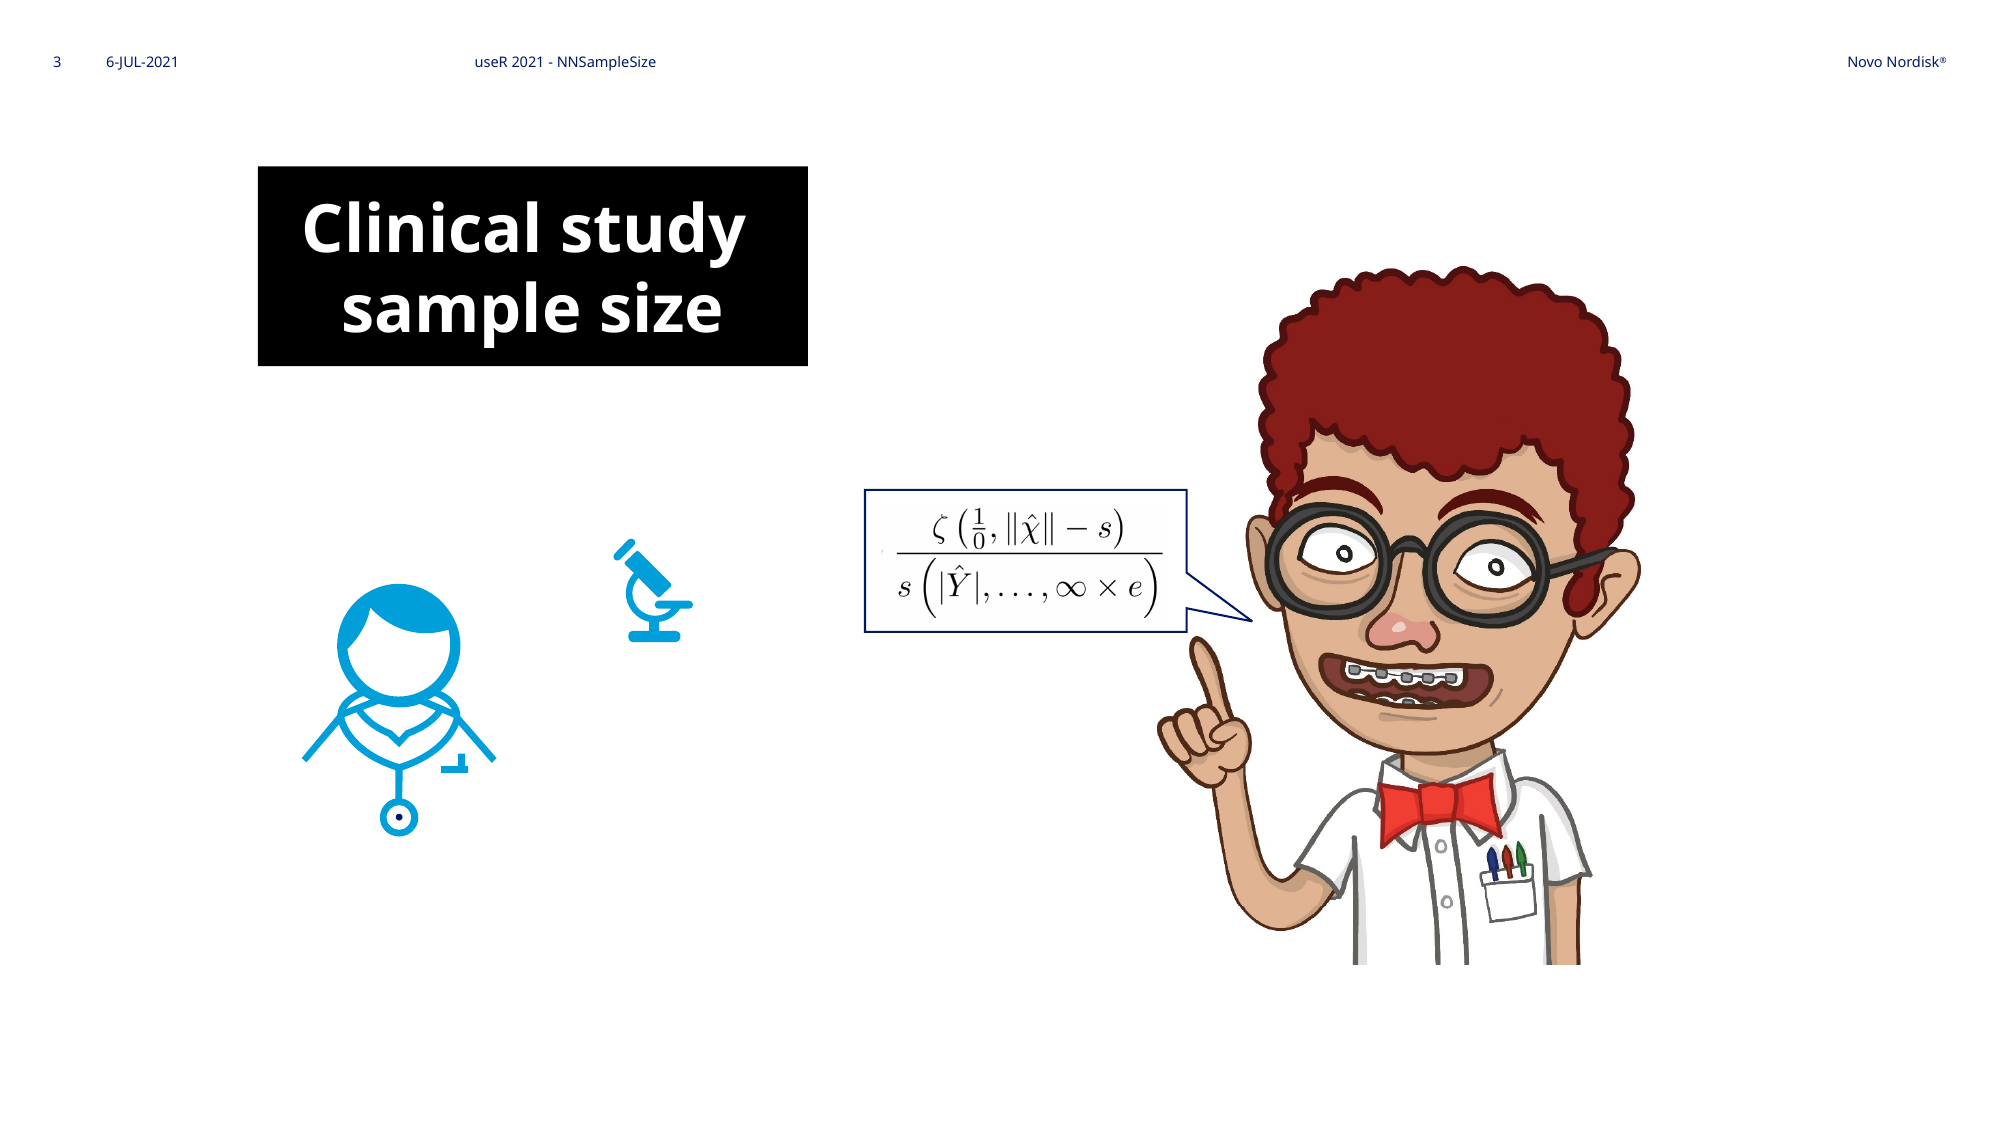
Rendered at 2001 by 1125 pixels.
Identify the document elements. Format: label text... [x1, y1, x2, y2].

text_box Clinical study sample size [257, 165, 809, 367]
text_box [243, 555, 555, 865]
text_box [863, 488, 1157, 633]
slide_number 3 [53, 53, 107, 74]
footer useR 2021 - NNSampleSize [474, 53, 1158, 74]
picture [881, 266, 1641, 965]
slide_number 6-JUL-2021 [107, 53, 422, 74]
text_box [588, 527, 718, 657]
